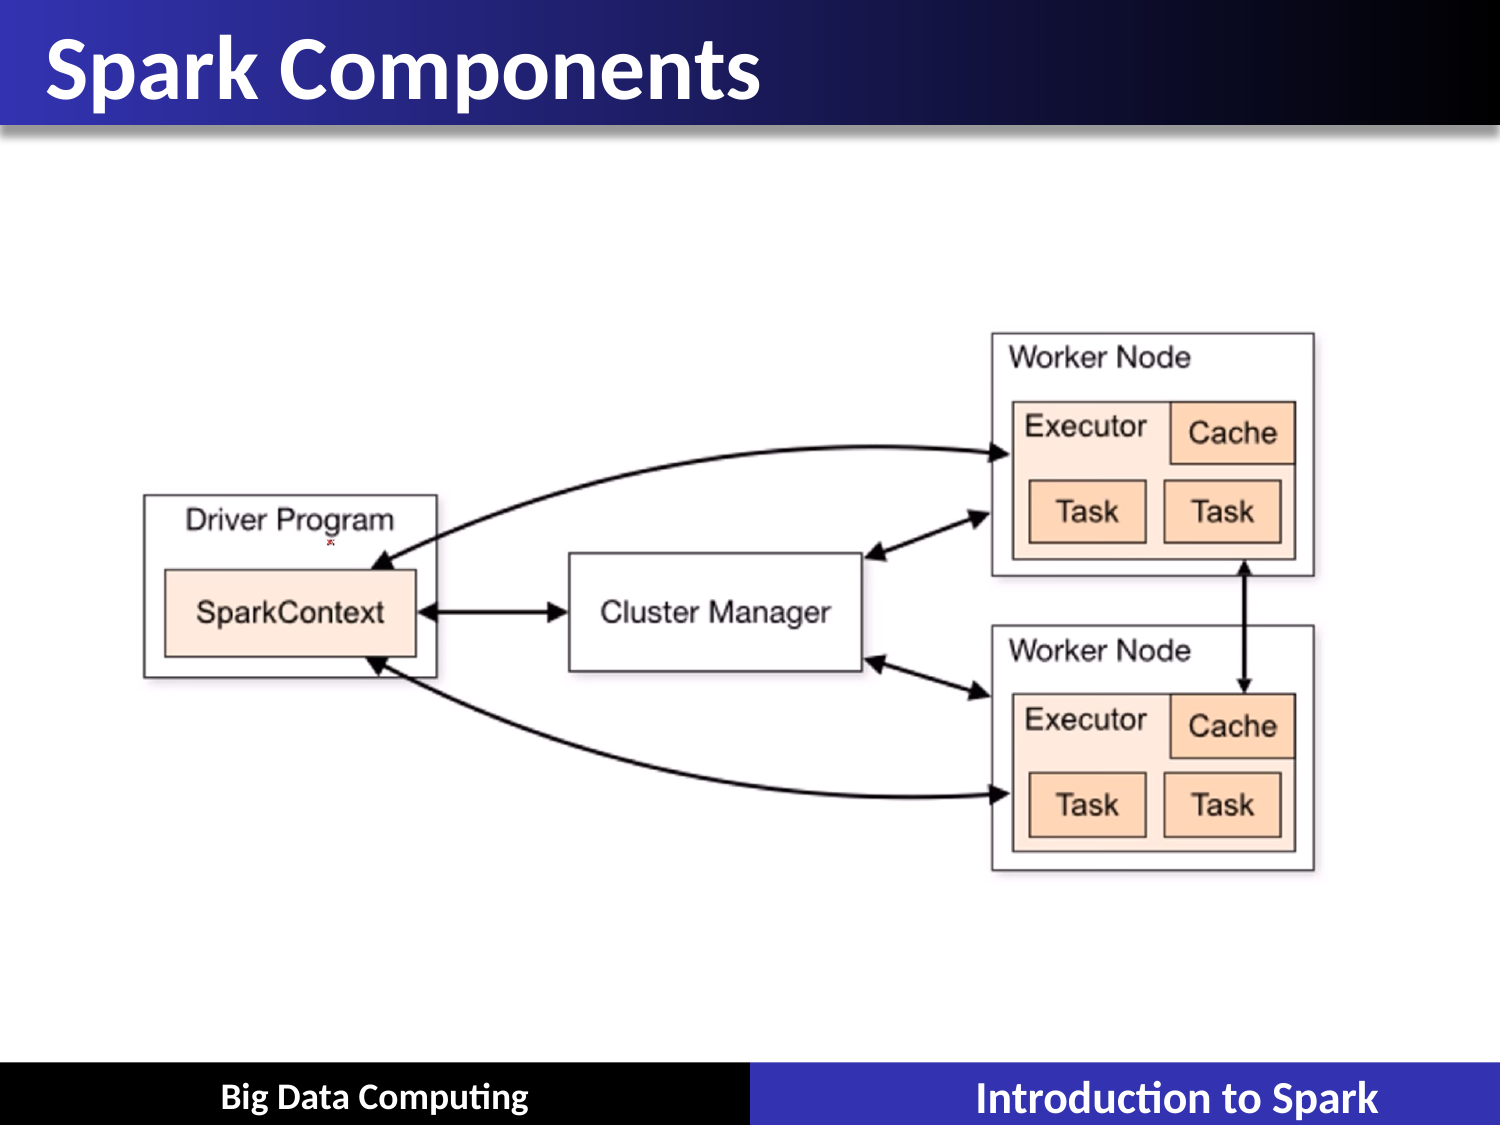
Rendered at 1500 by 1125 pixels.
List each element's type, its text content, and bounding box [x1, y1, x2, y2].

picture [67, 294, 1433, 901]
text_box Introduction to Spark [854, 1065, 1500, 1125]
text_box Big Data Computing [0, 1070, 750, 1119]
title Spark Components [0, 0, 1463, 126]
